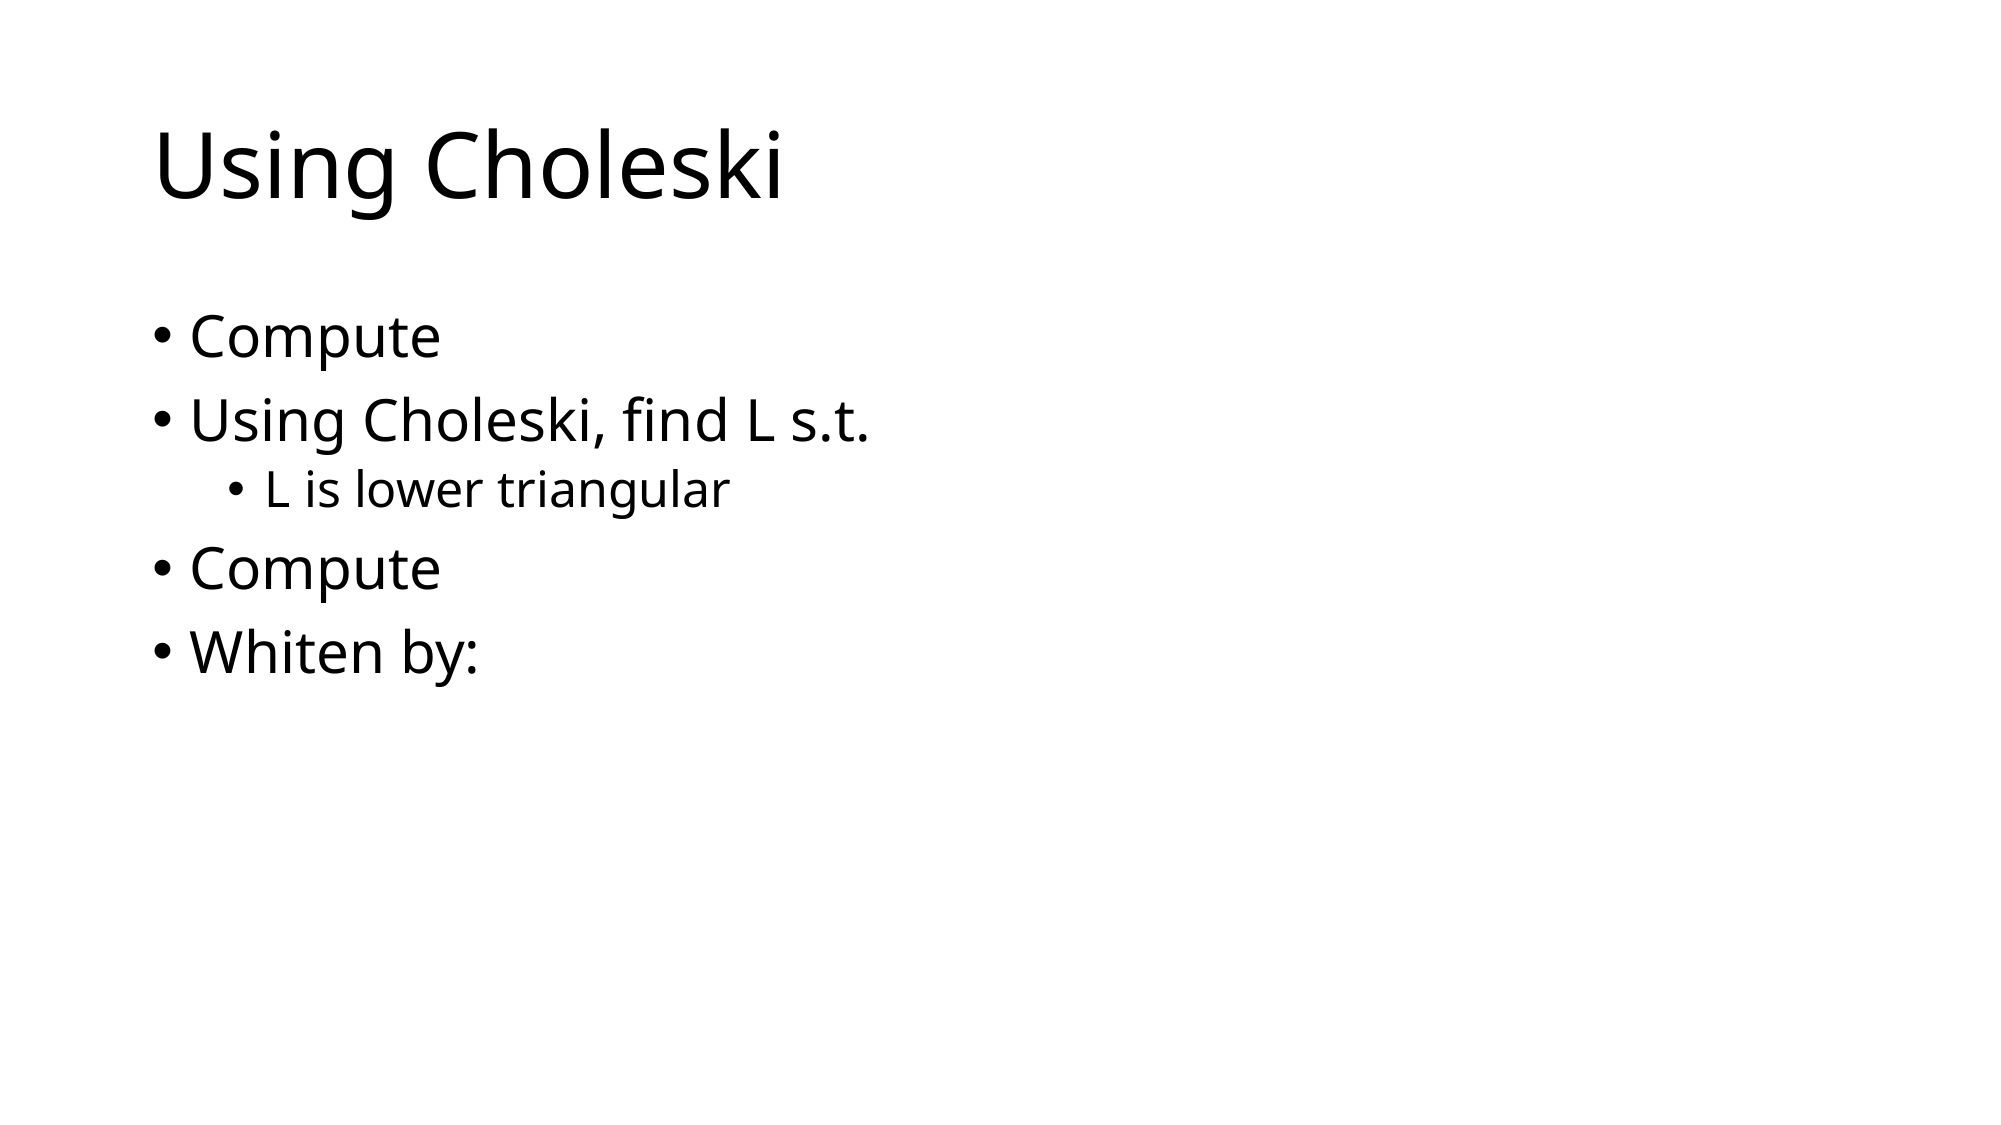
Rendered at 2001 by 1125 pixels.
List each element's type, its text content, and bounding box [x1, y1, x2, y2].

title Using Choleski [137, 59, 1863, 278]
